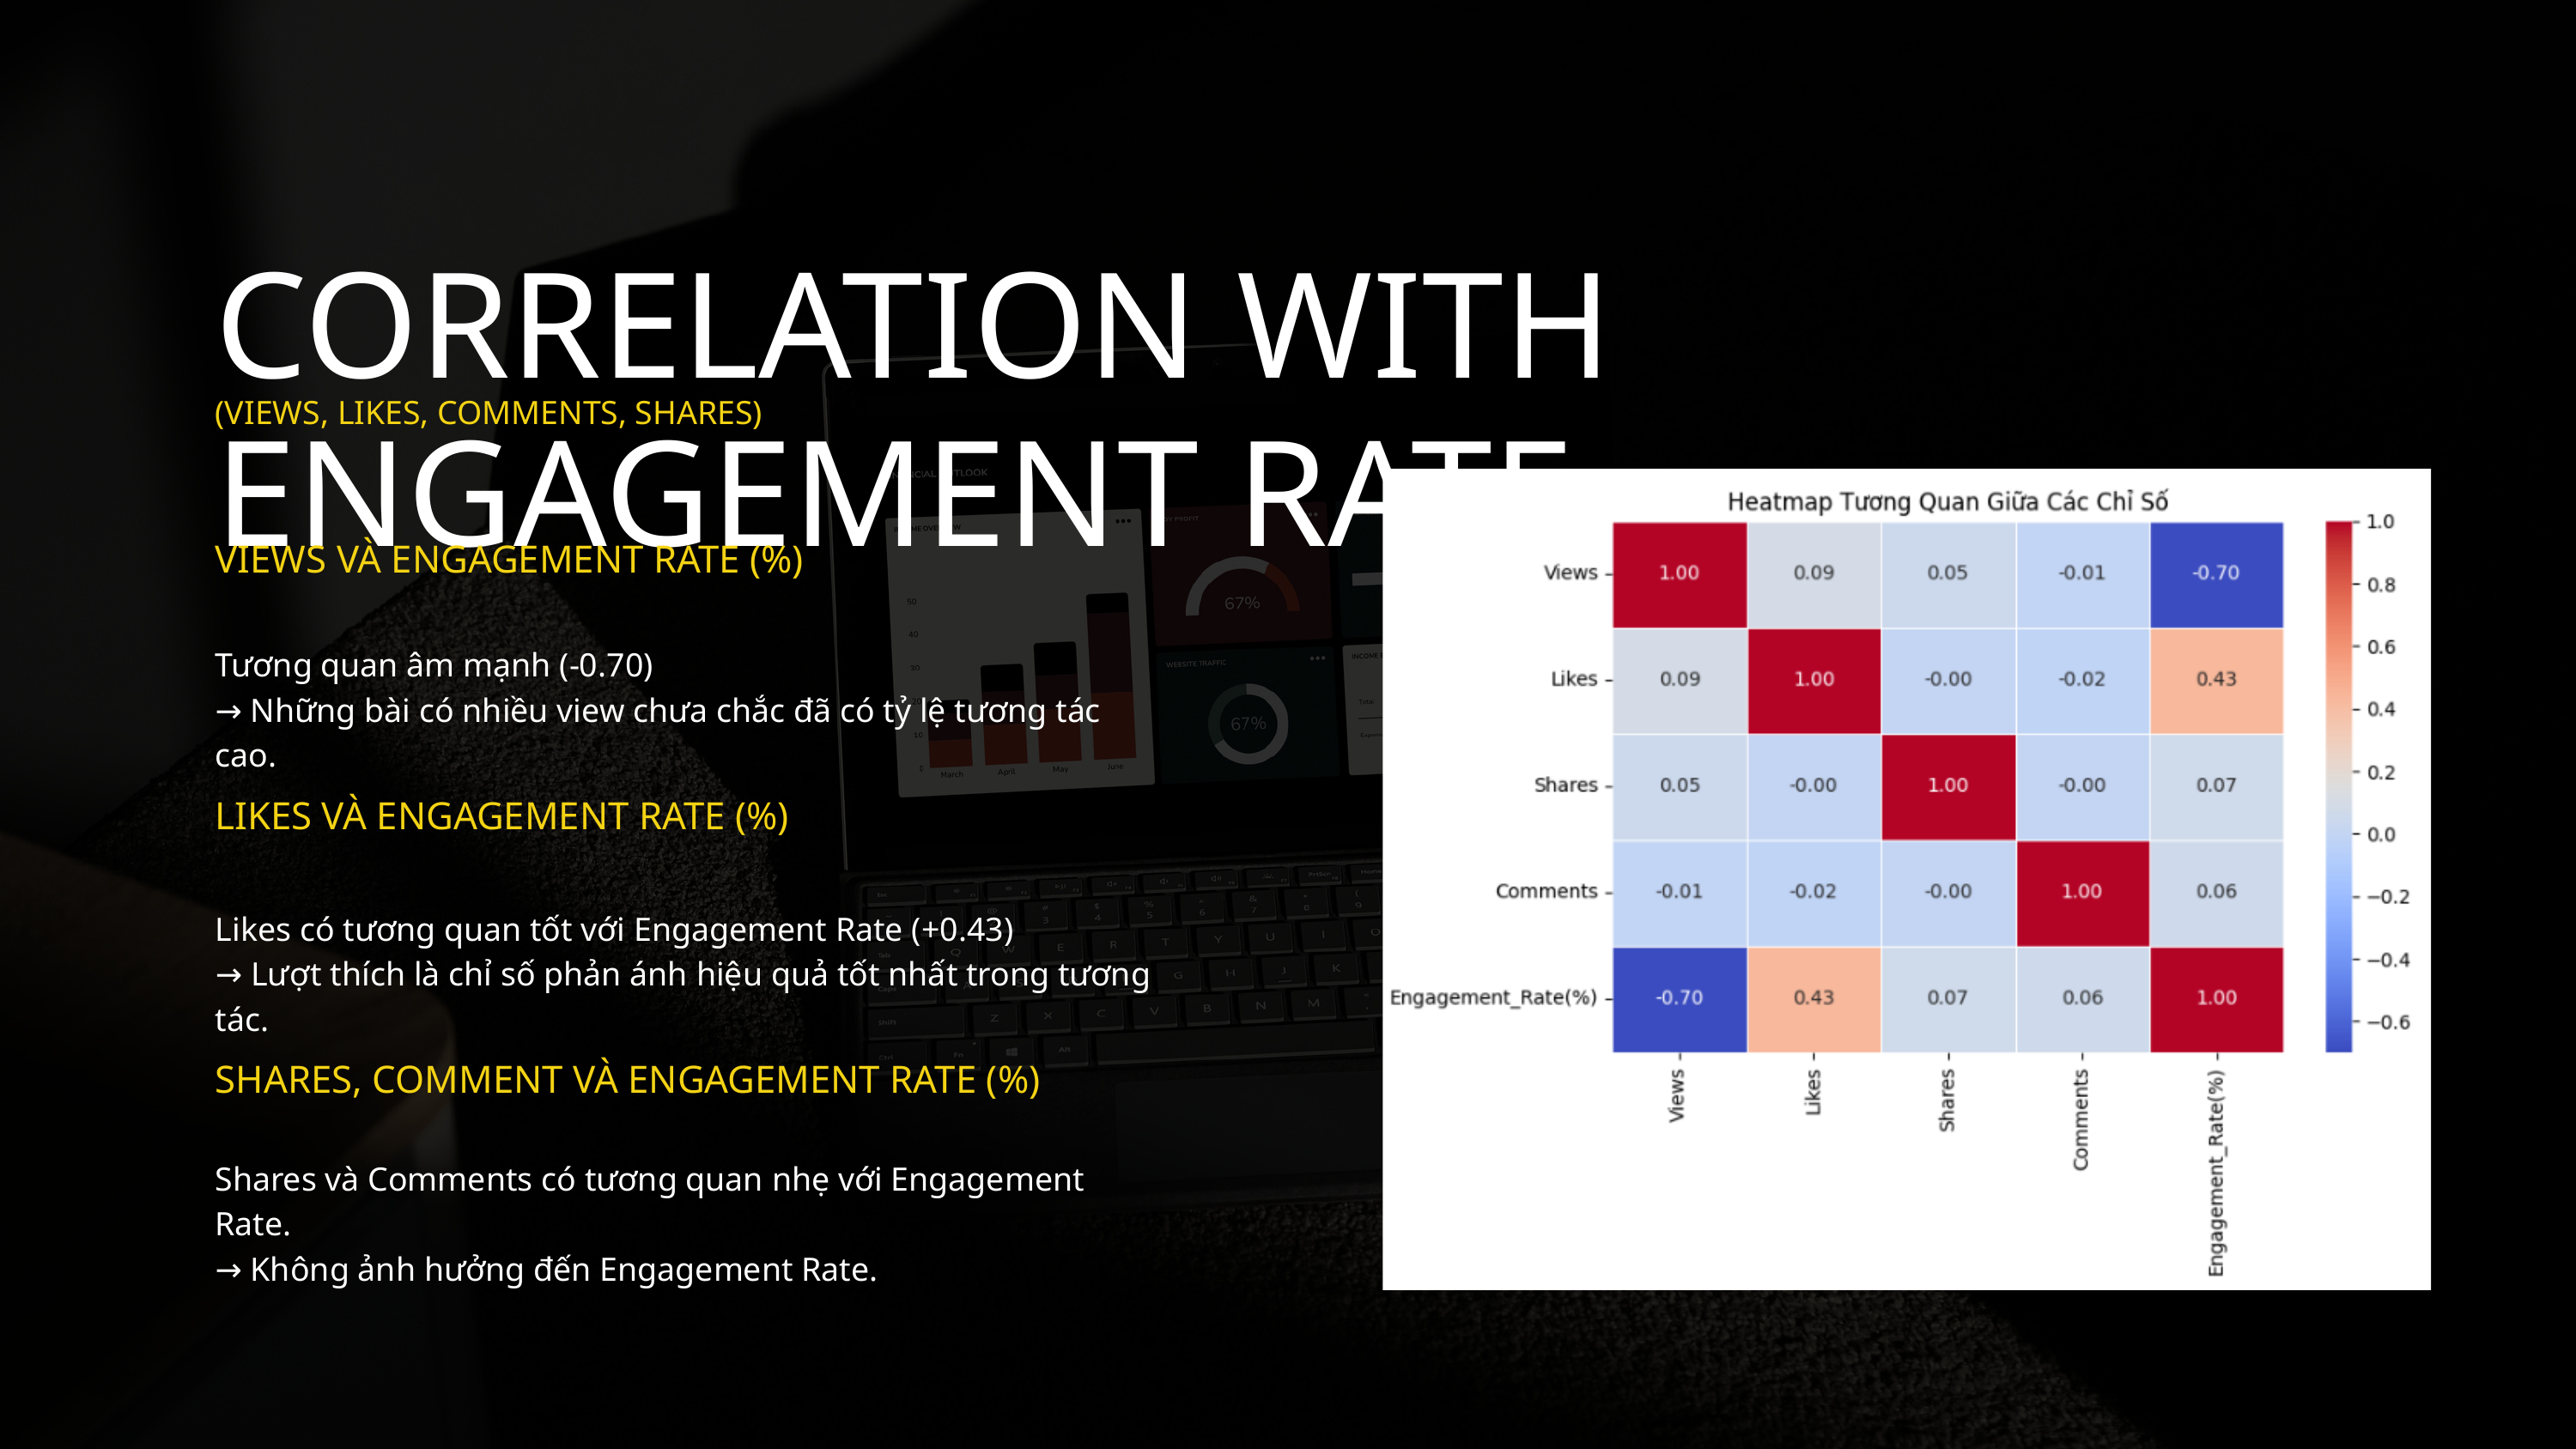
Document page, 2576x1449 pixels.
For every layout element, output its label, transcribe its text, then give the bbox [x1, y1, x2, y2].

text_box Likes có tương quan tốt với Engagement Rate (+0.43) → Lượt thích là chỉ số phản ánh hiệu quả tốt nhất trong tương tác. [215, 901, 1207, 1038]
text_box Tương quan âm mạnh (-0.70) → Những bài có nhiều view chưa chắc đã có tỷ lệ tương tác cao. [215, 638, 1163, 773]
text_box (VIEWS, LIKES, COMMENTS, SHARES) [215, 393, 886, 431]
text_box [1382, 469, 2432, 1290]
text_box CORRELATION WITH ENGAGEMENT RATE [215, 239, 1904, 576]
text_box LIKES VÀ ENGAGEMENT RATE (%) [215, 794, 886, 838]
text_box VIEWS VÀ ENGAGEMENT RATE (%) [215, 537, 886, 581]
text_box [0, 0, 2576, 1449]
text_box Shares và Comments có tương quan nhẹ với Engagement Rate. → Không ảnh hưởng đến Engagement Rate. [215, 1152, 1163, 1288]
text_box SHARES, COMMENT VÀ ENGAGEMENT RATE (%) [215, 1058, 1141, 1101]
